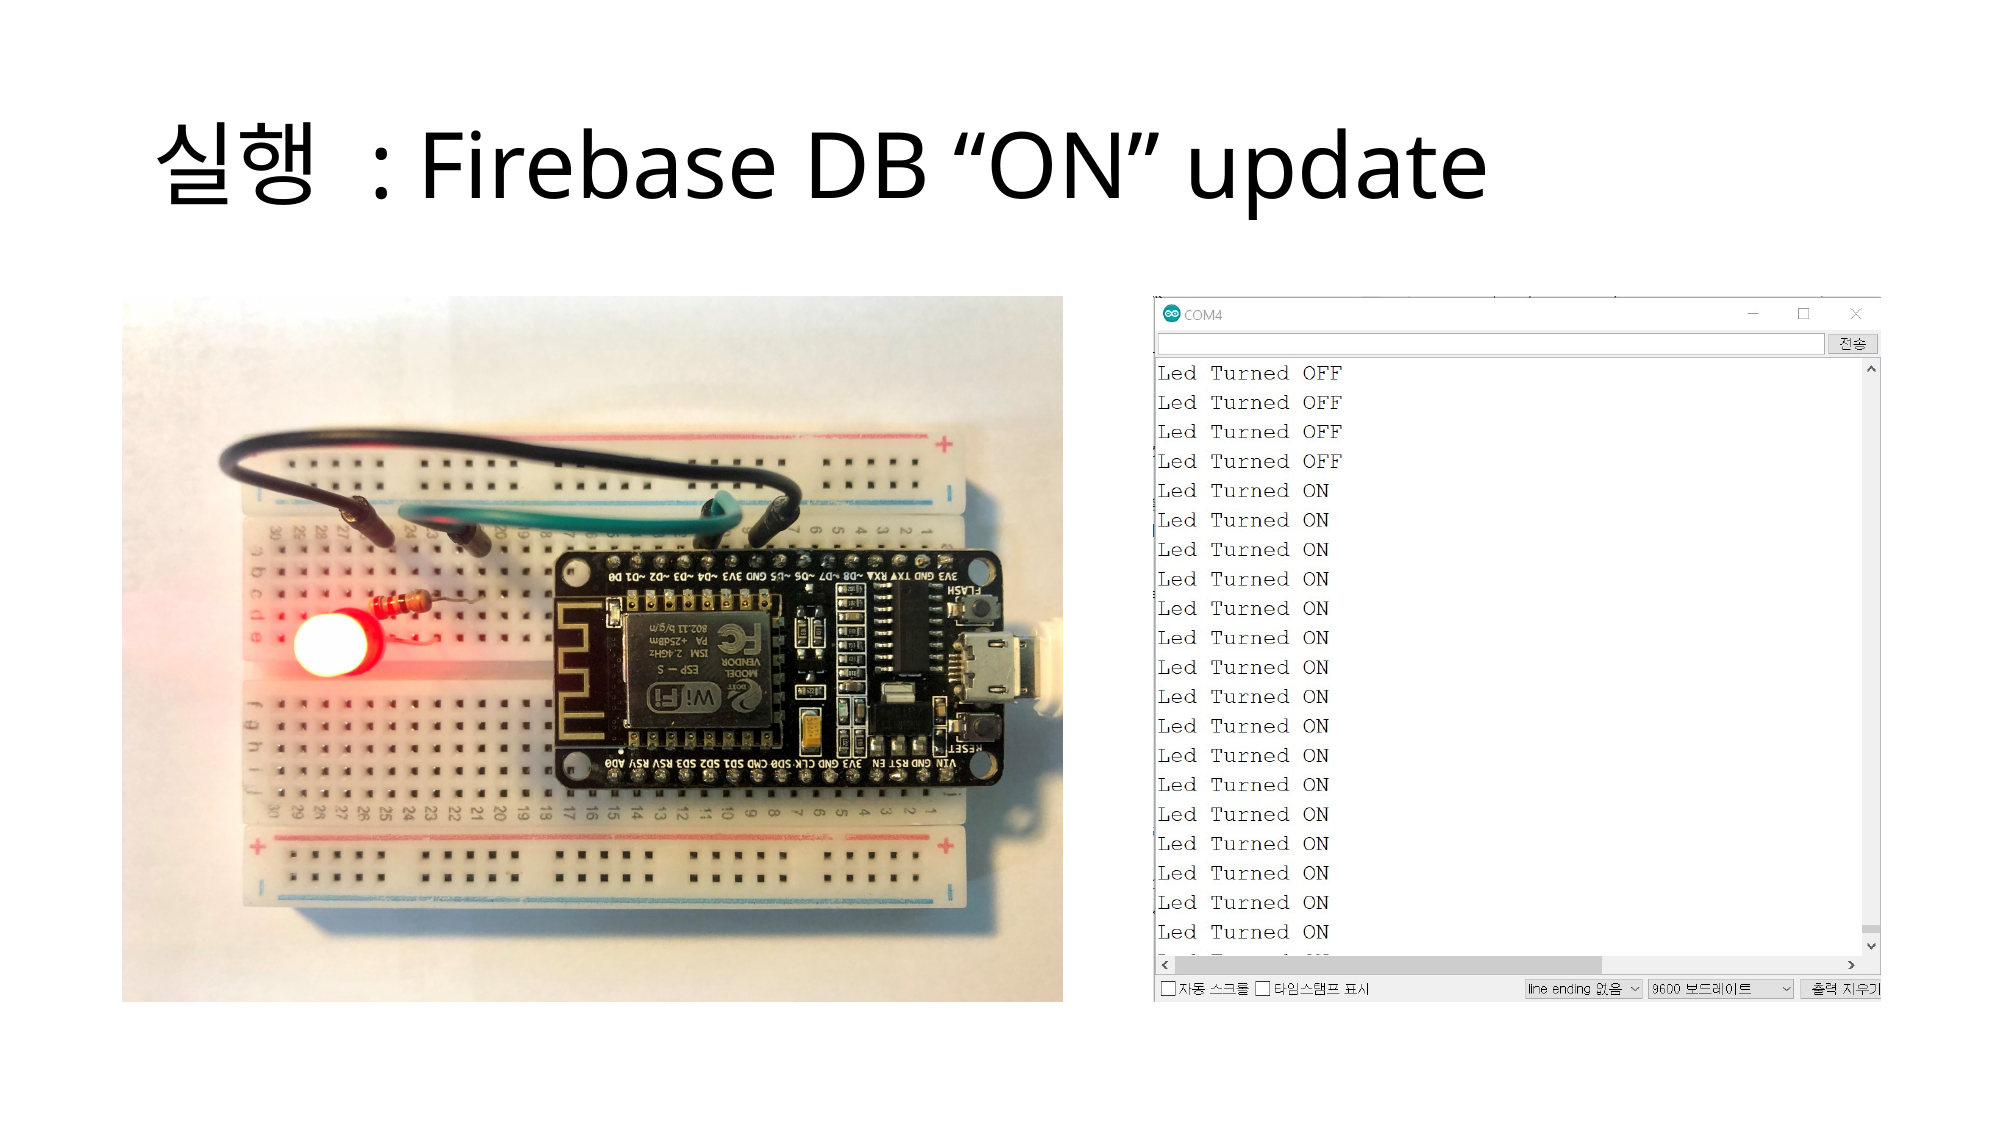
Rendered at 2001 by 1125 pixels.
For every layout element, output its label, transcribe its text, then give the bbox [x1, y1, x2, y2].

picture [1153, 296, 1881, 1002]
picture [122, 296, 1063, 1002]
title 실행 : Firebase DB “ON” update [137, 59, 1863, 278]
